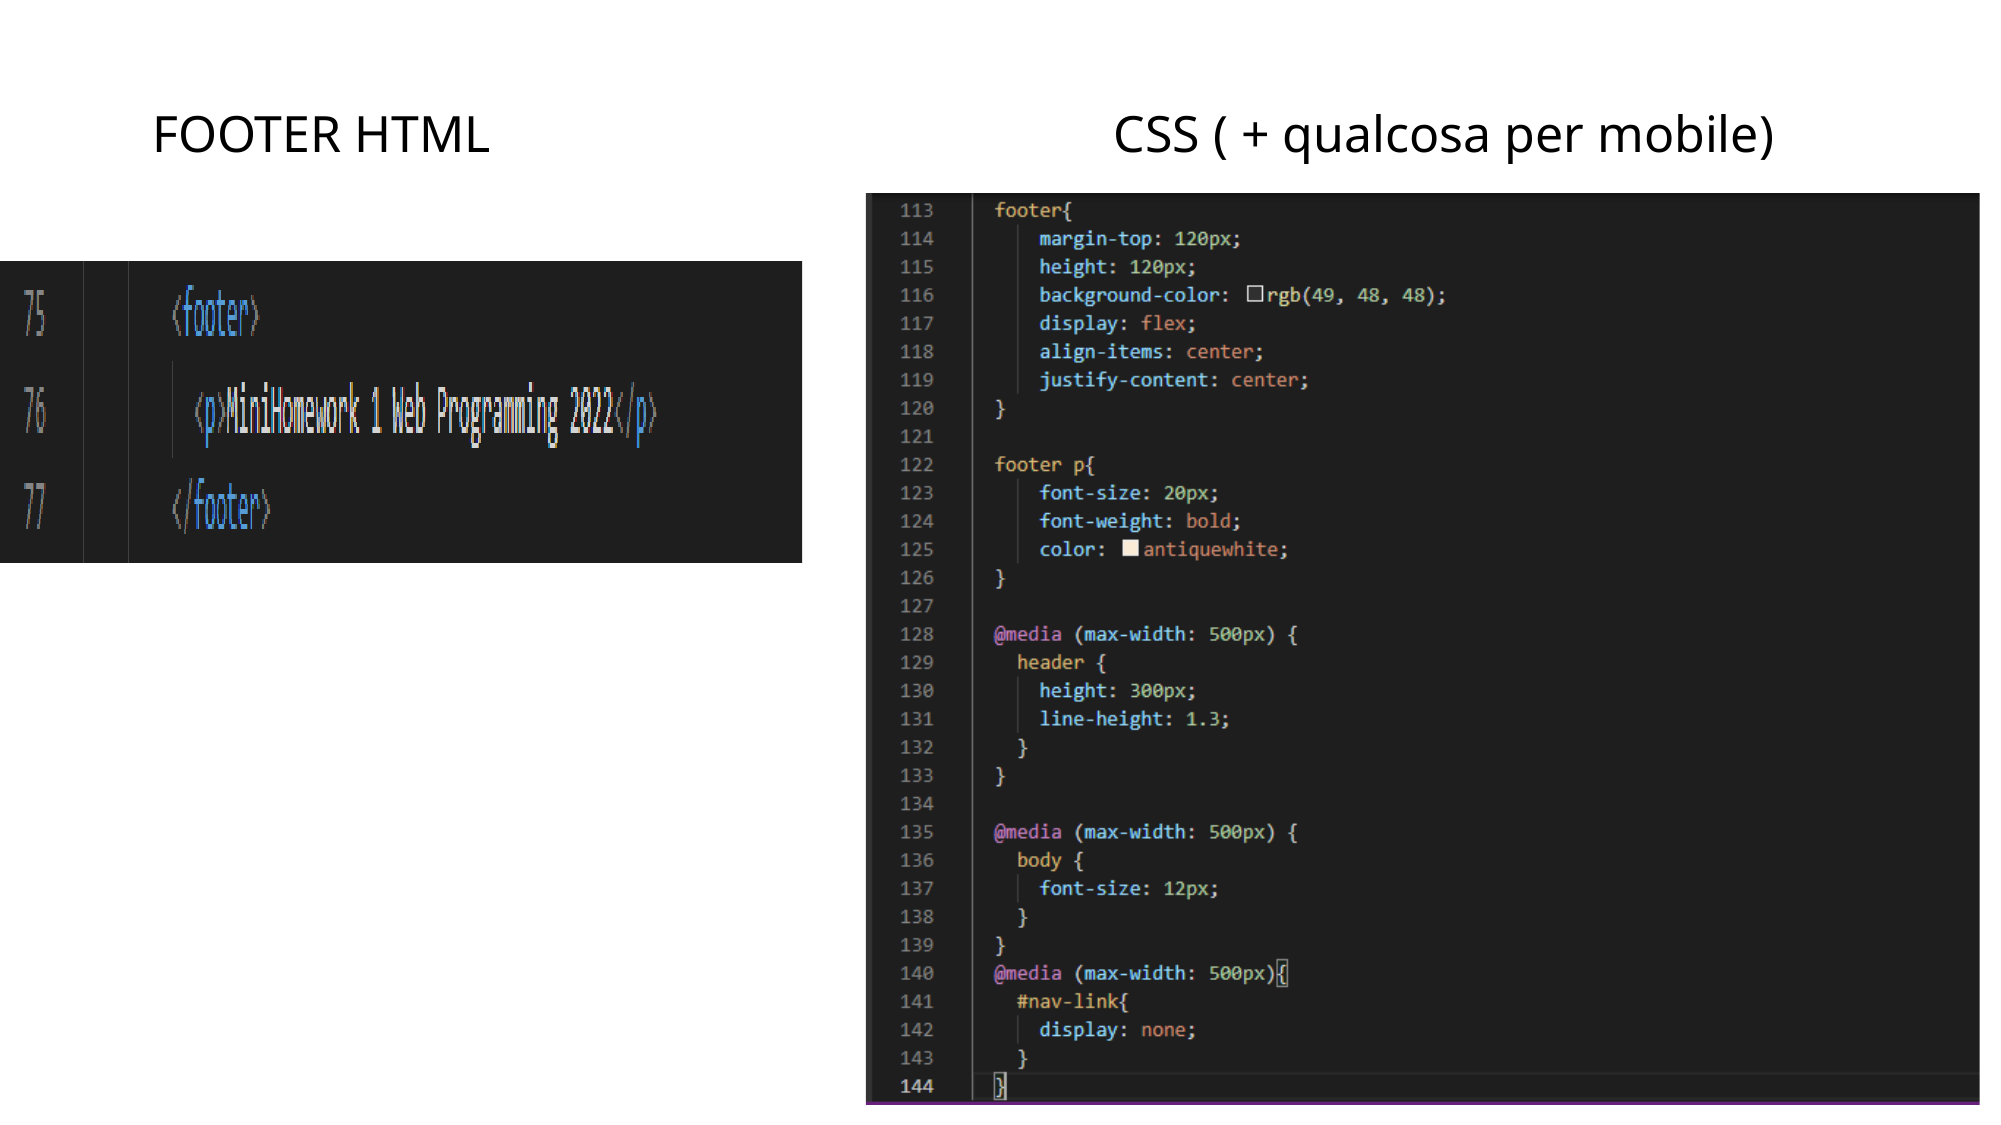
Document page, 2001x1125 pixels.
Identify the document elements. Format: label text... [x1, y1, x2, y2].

picture [865, 193, 1980, 1105]
picture [0, 261, 803, 563]
title FOOTER HTML CSS ( + qualcosa per mobile) [137, 59, 1863, 214]
